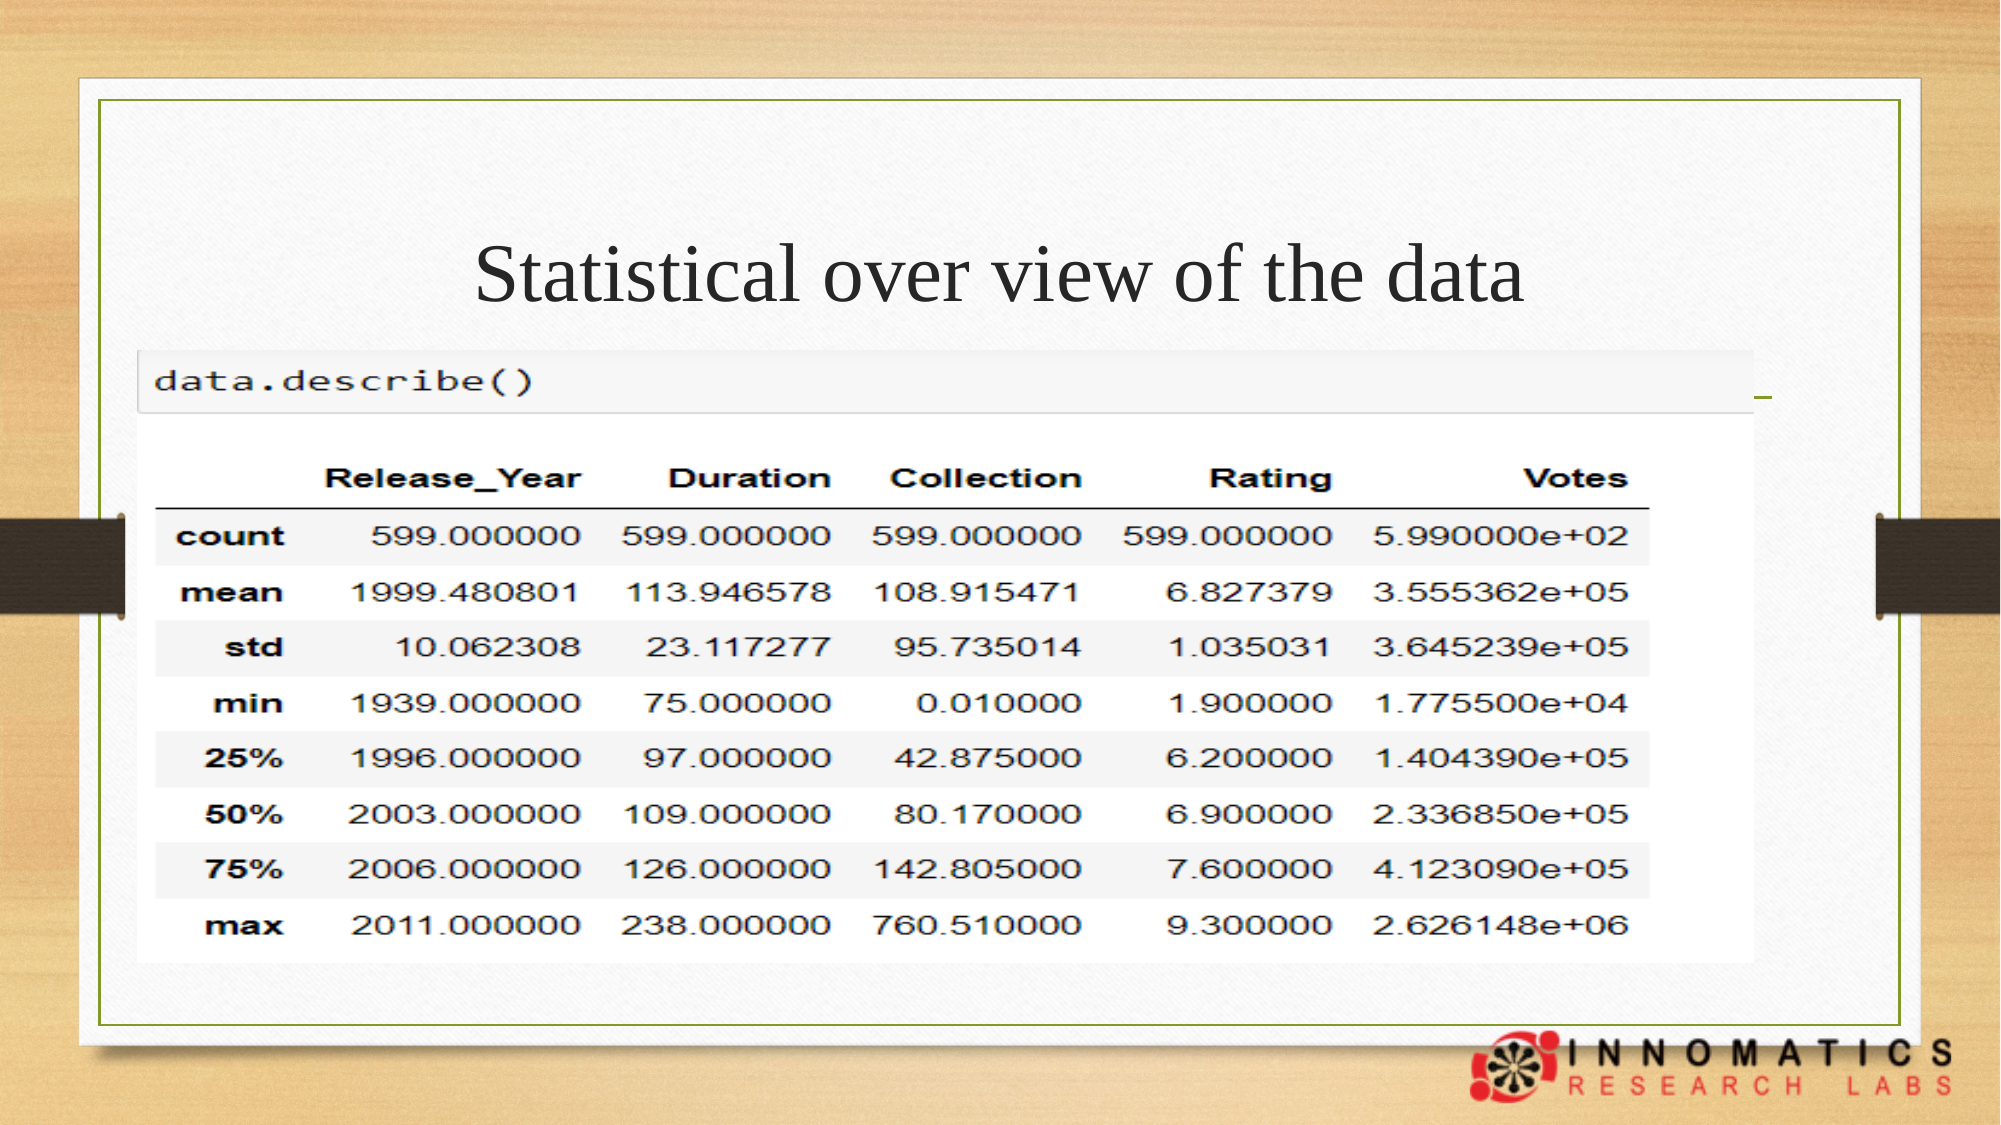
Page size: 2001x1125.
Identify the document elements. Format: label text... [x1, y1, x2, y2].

picture [0, 0, 2001, 1125]
title Statistical over view of the data [212, 161, 1788, 375]
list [137, 349, 1754, 963]
